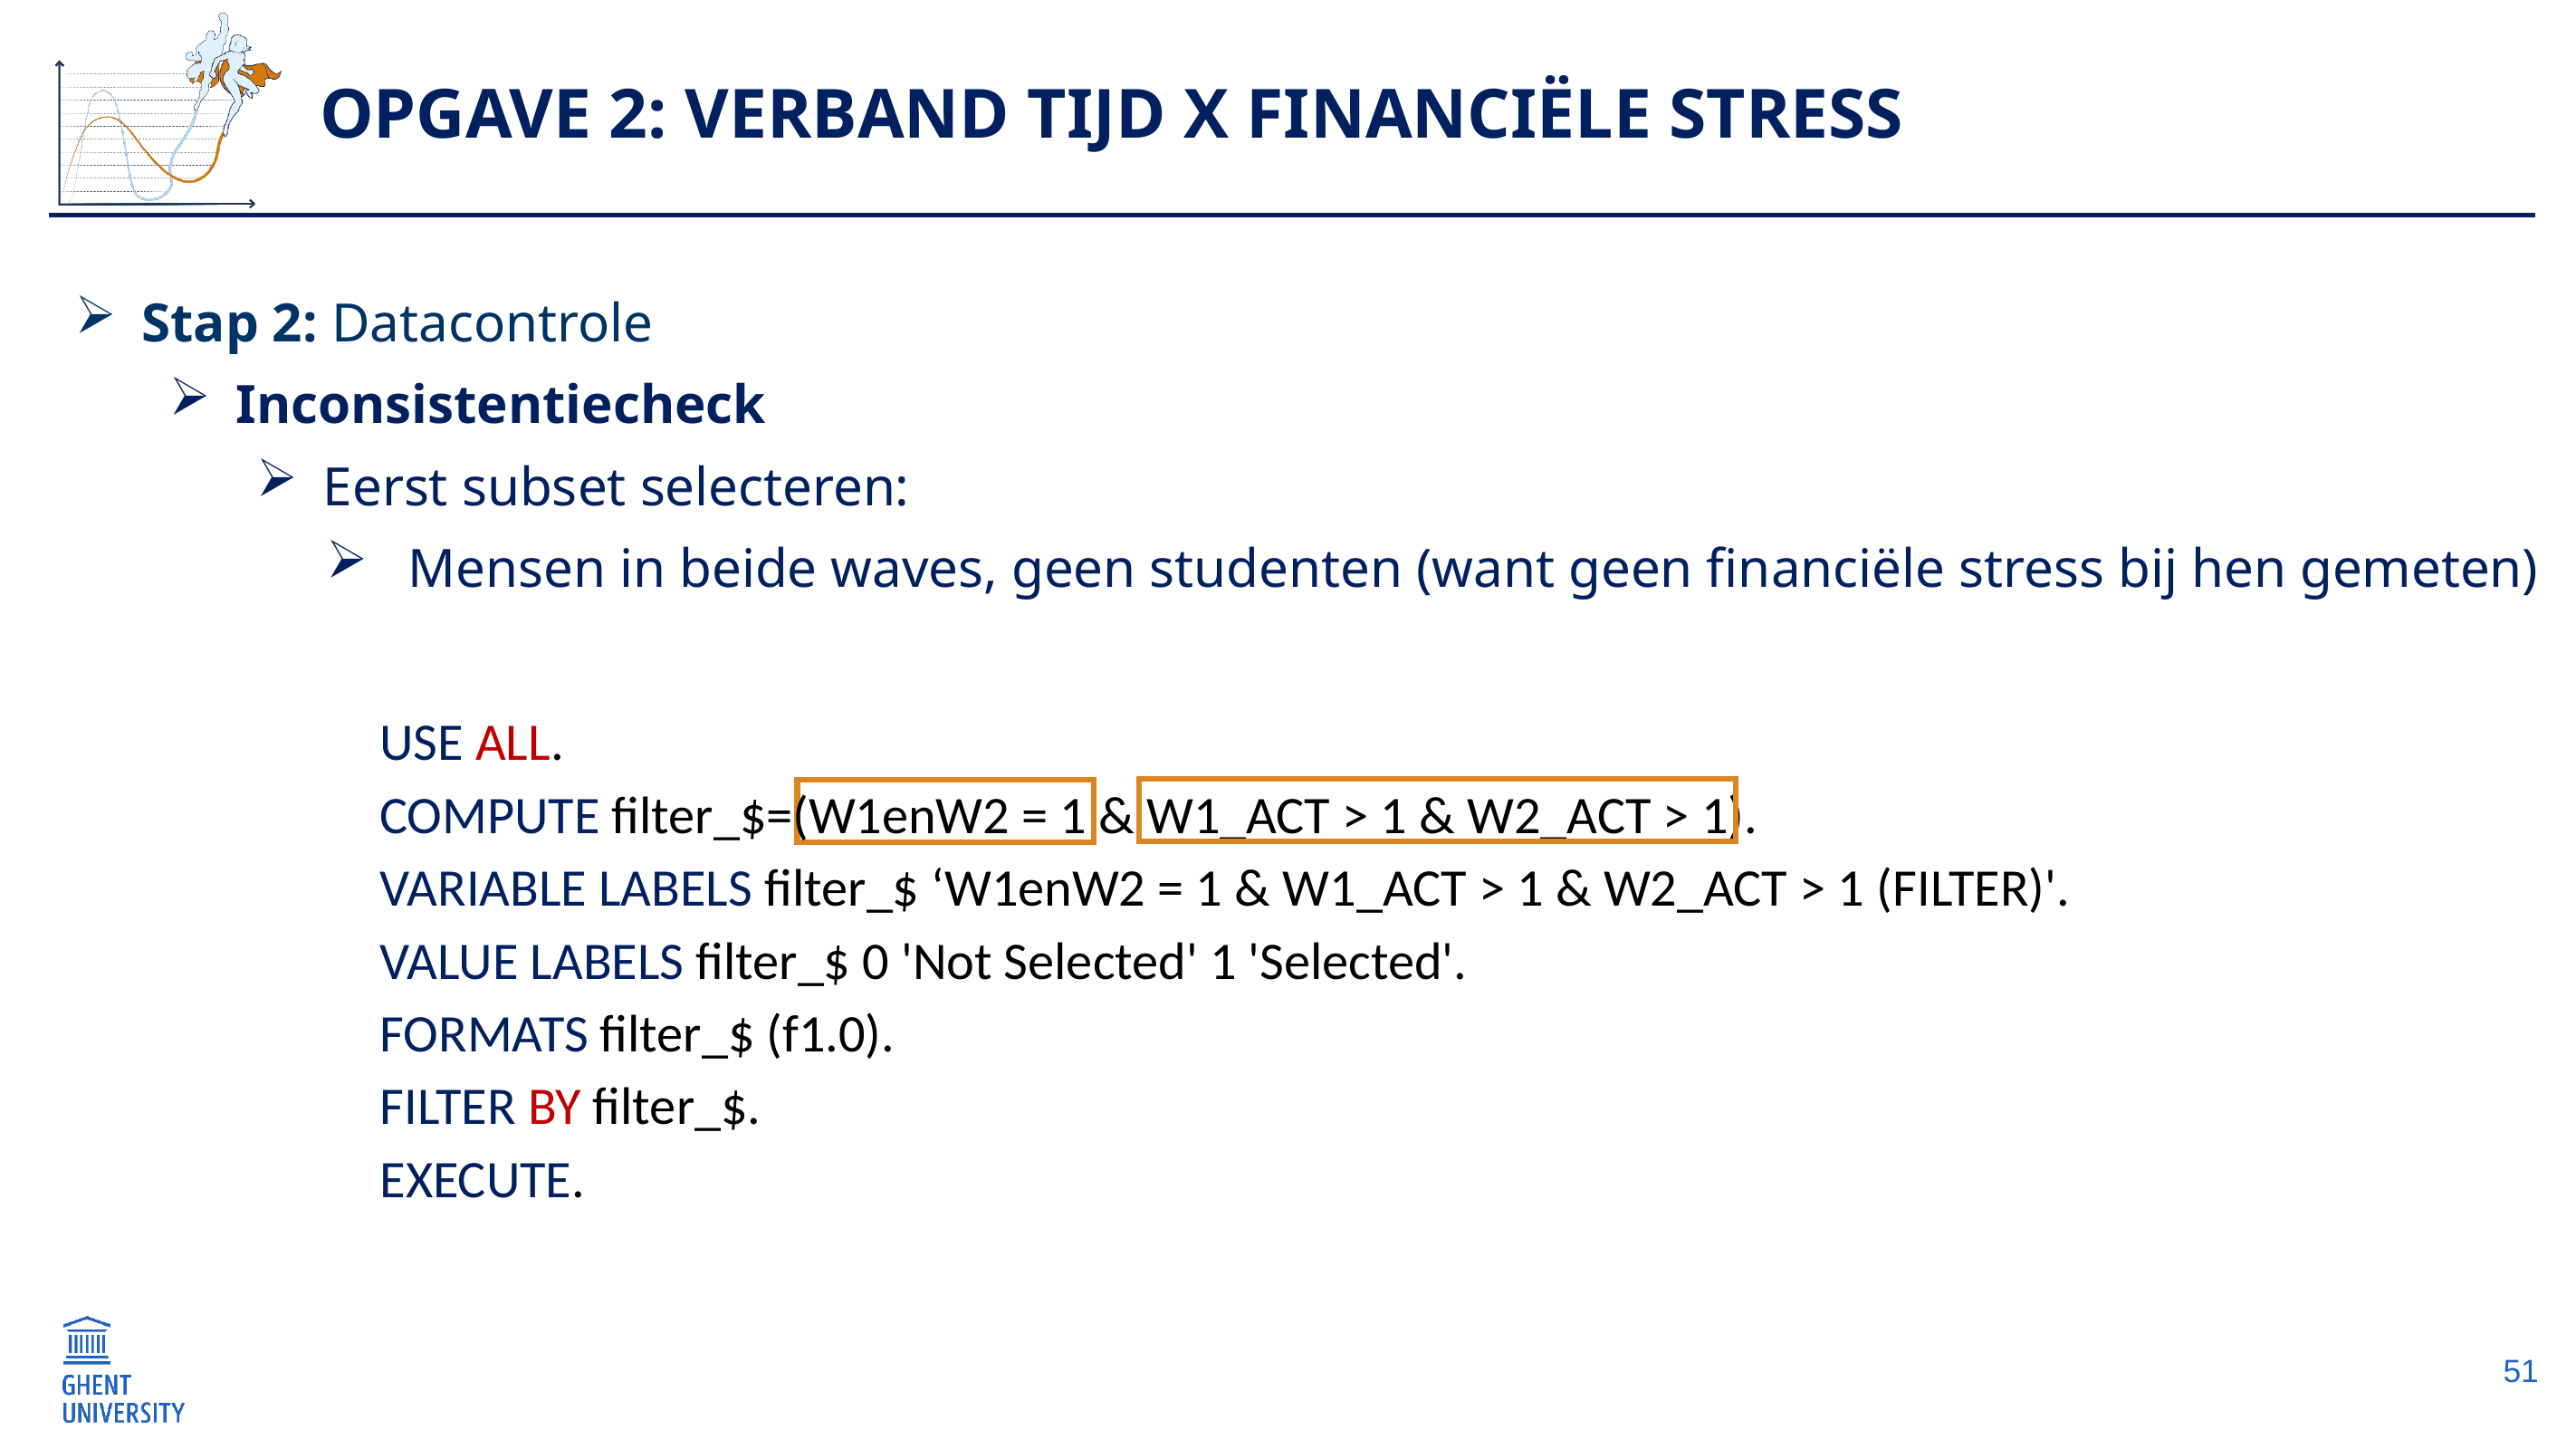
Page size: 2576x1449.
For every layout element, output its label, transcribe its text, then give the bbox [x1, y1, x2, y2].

title Opgave 2: Verband Tijd x Financiële stress [306, 18, 2527, 159]
picture [5, 0, 306, 318]
slide_number 51 [2415, 1330, 2553, 1408]
picture [62, 1290, 411, 1449]
list Stap 2: Datacontrole Inconsistentiecheck Eerst subset selecteren: Mensen in beide waves, geen studenten (want geen financiële stress bij hen gemeten) [48, 269, 2553, 1290]
text_box [1138, 778, 1737, 842]
text_box USE ALL. COMPUTE filter_$=(W1enW2 = 1 & W1_ACT > 1 & W2_ACT > 1). VARIABLE LABELS filter_$ ‘W1enW2 = 1 & W1_ACT > 1 & W2_ACT > 1 (FILTER)'. VALUE LABELS filter_$ 0 'Not Selected' 1 'Selected'. FORMATS filter_$ (f1.0). FILTER BY filter_$. EXECUTE. [366, 691, 2385, 1215]
